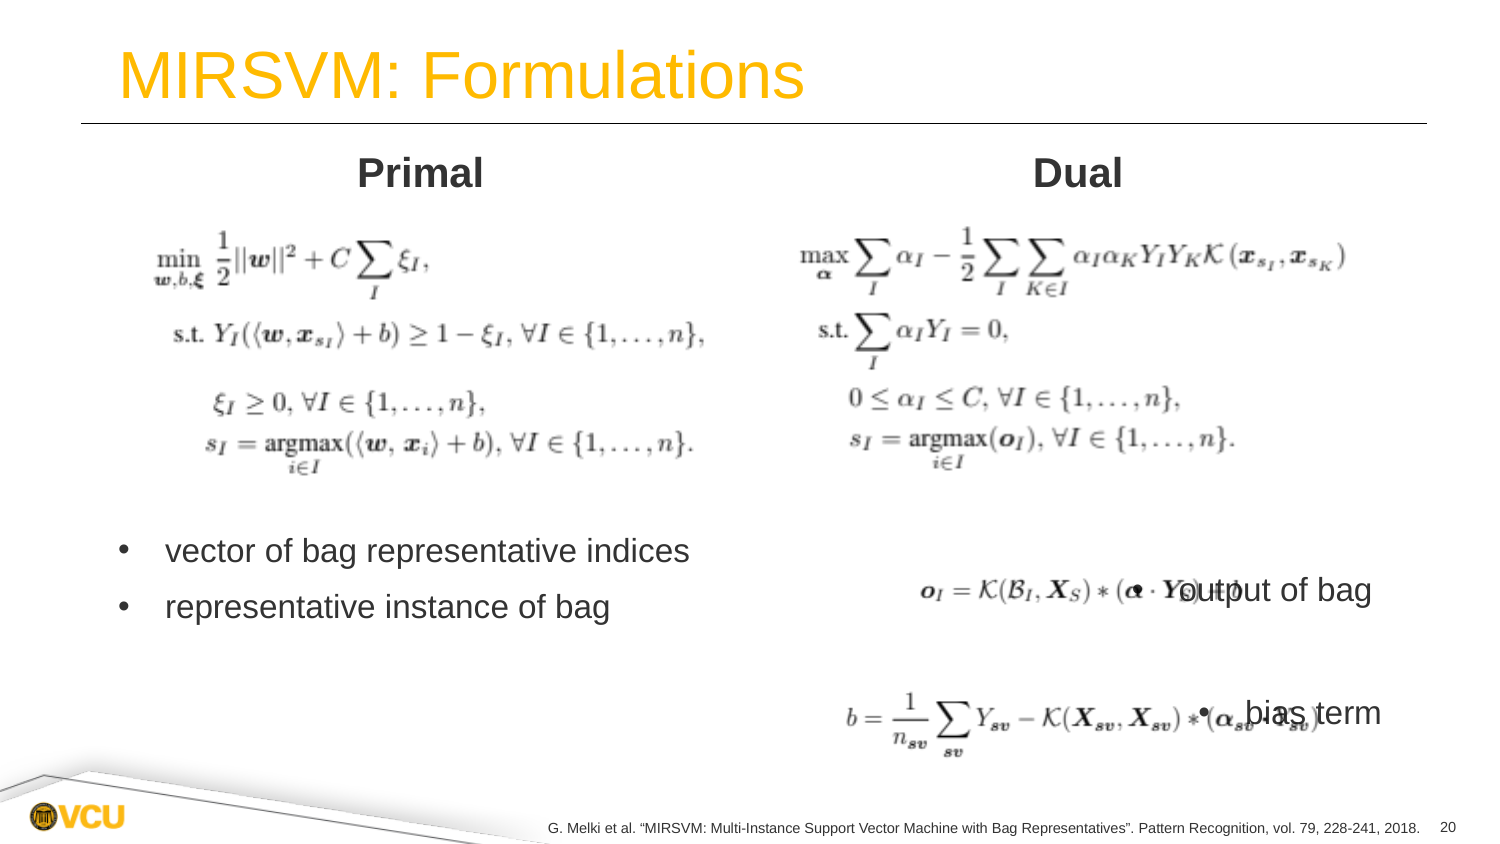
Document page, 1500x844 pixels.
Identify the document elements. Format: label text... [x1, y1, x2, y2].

picture [791, 221, 1368, 491]
picture [834, 674, 1325, 764]
list Dual [759, 137, 1398, 204]
list Primal [103, 137, 738, 204]
picture [132, 221, 710, 492]
picture [910, 561, 1249, 622]
text_box G. Melki et al. “MIRSVM: Multi-Instance Support Vector Machine with Bag Representatives”. Pattern Recognition, vol. 79, 228-241, 2018. [519, 796, 1449, 844]
slide_number 20 [1449, 813, 1472, 841]
title MIRSVM: Formulations [103, 34, 1398, 138]
